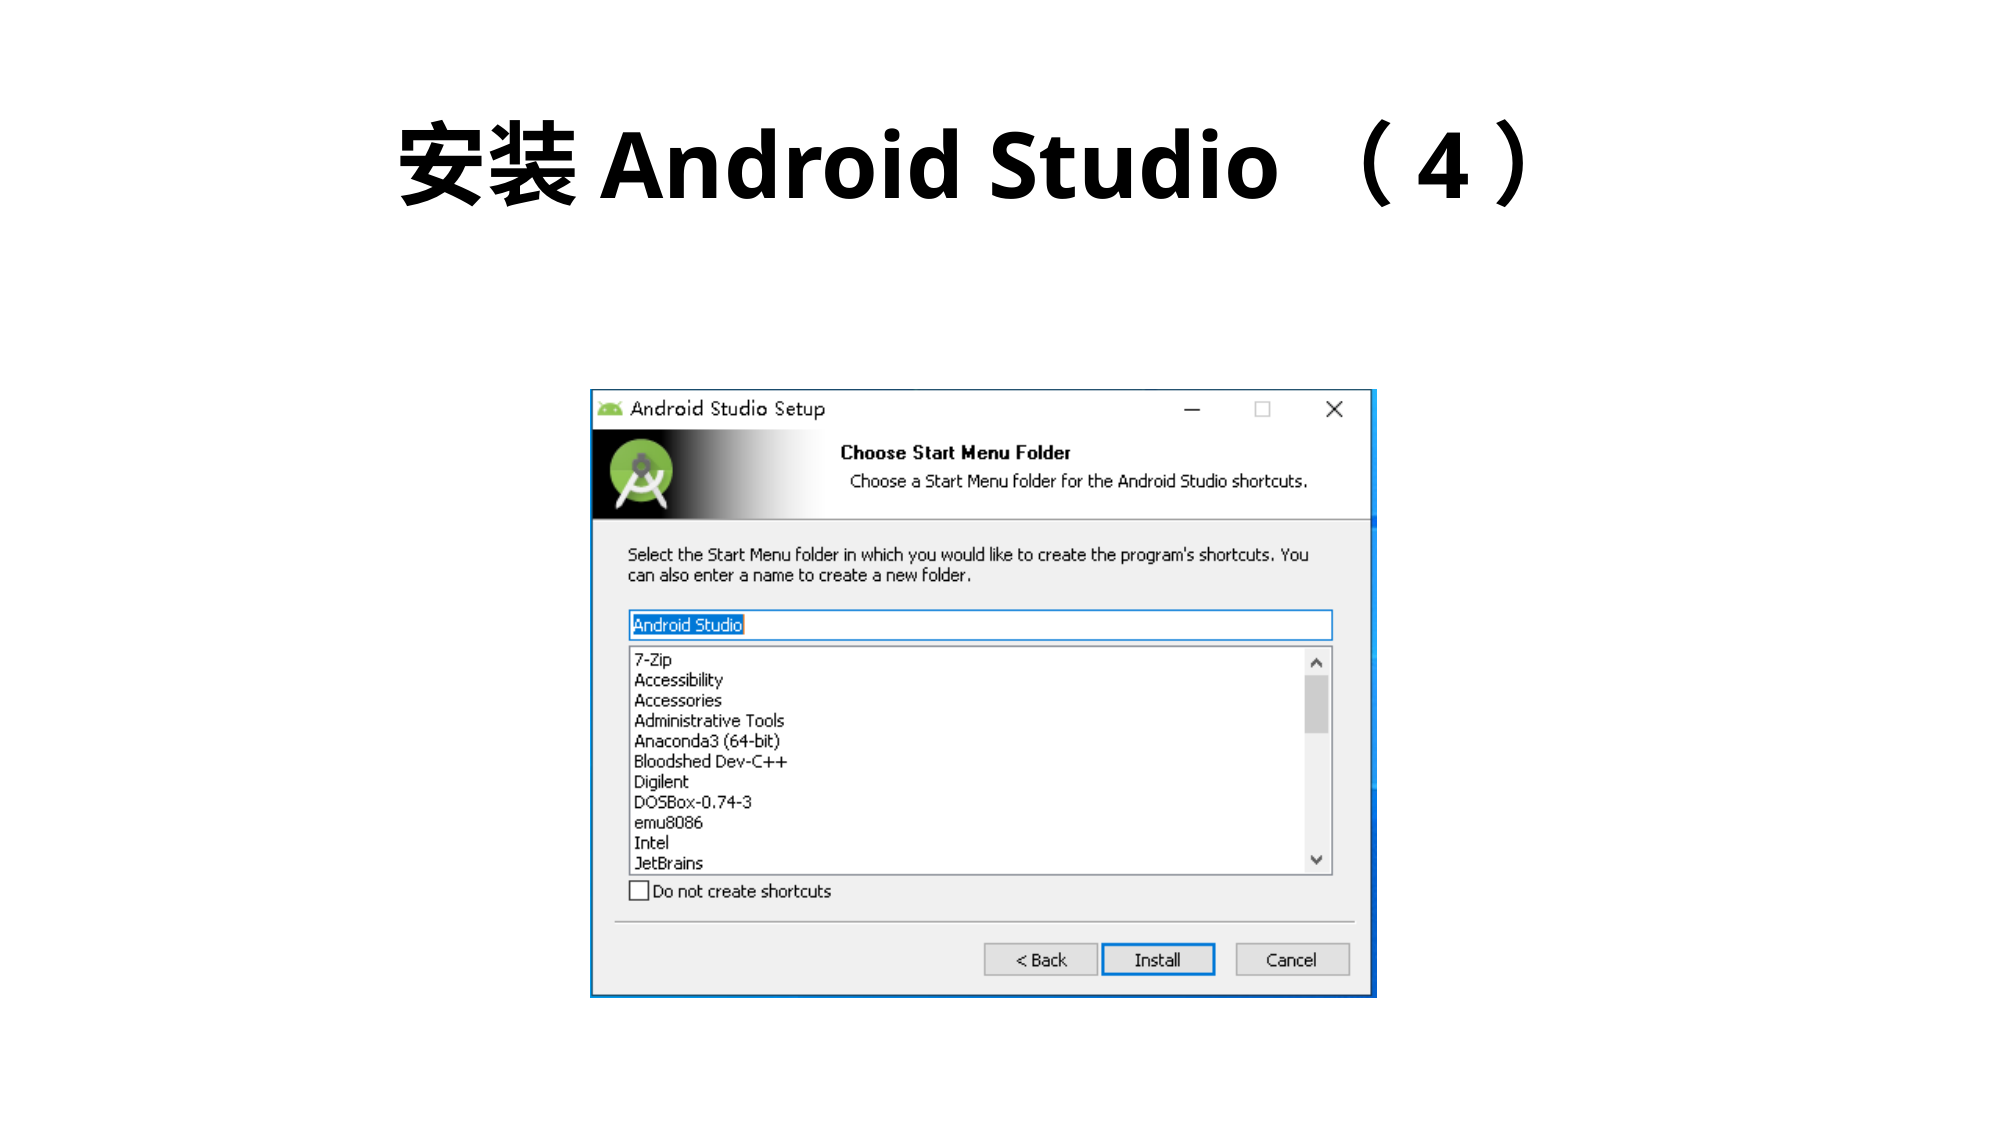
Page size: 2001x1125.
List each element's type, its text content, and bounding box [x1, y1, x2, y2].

title 安装Android Studio（4） [137, 59, 1863, 278]
picture [590, 389, 1377, 998]
